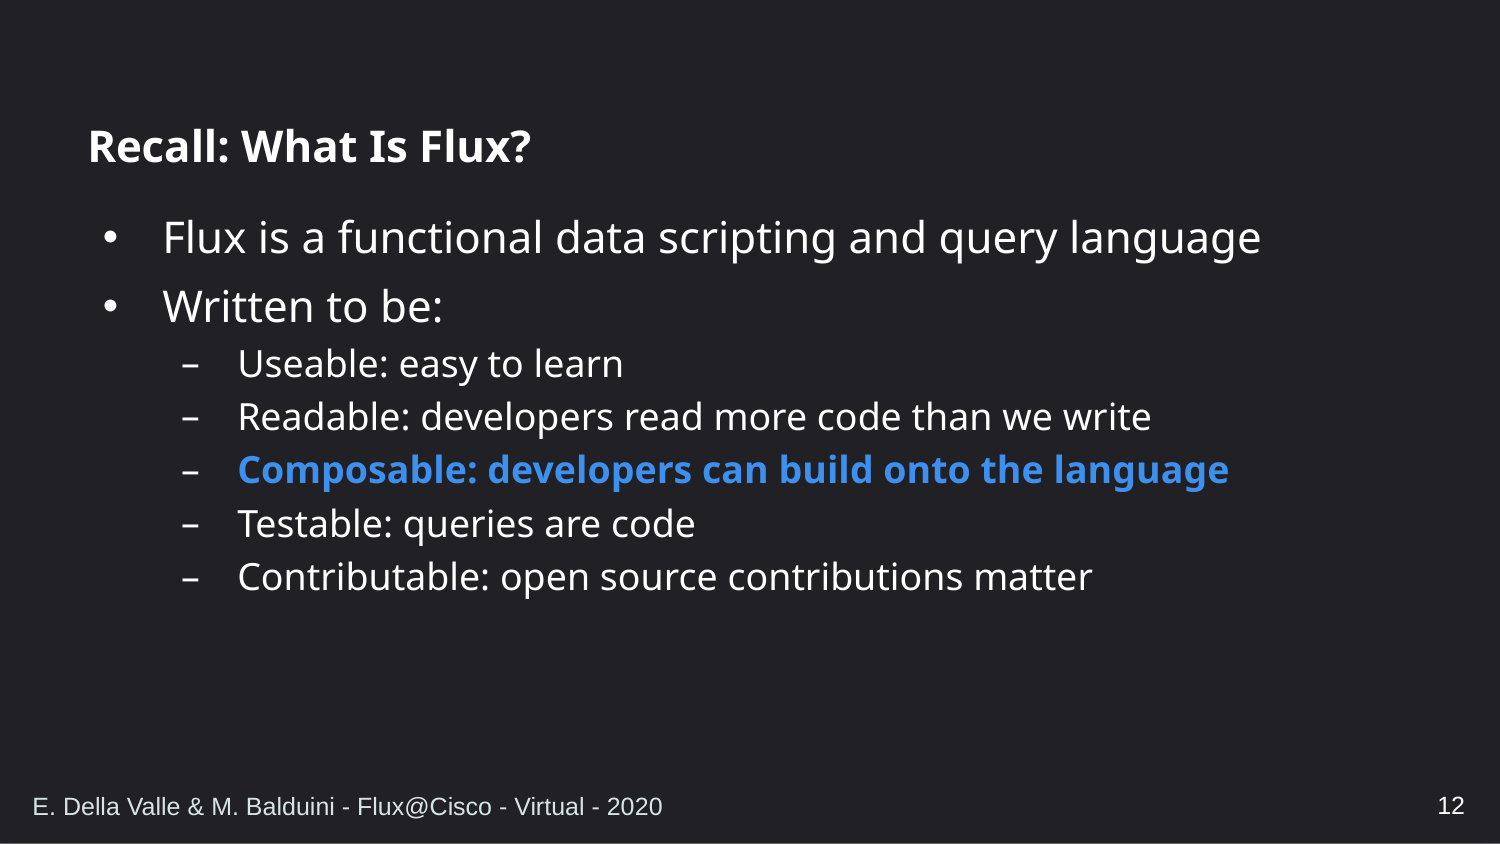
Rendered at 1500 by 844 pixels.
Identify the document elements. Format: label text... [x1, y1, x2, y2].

slide_number 12 [1142, 782, 1481, 828]
list Flux is a functional data scripting and query language Written to be: Useable: easy to learn Readable: developers read more code than we write Composable: developers can build onto the language Testable: queries are code Contributable: open source contributions matter [76, 204, 1423, 761]
footer E. Della Valle & M. Balduini - Flux@Cisco - Virtual - 2020 [17, 783, 1135, 828]
title Recall: What Is Flux? [76, 99, 1423, 196]
